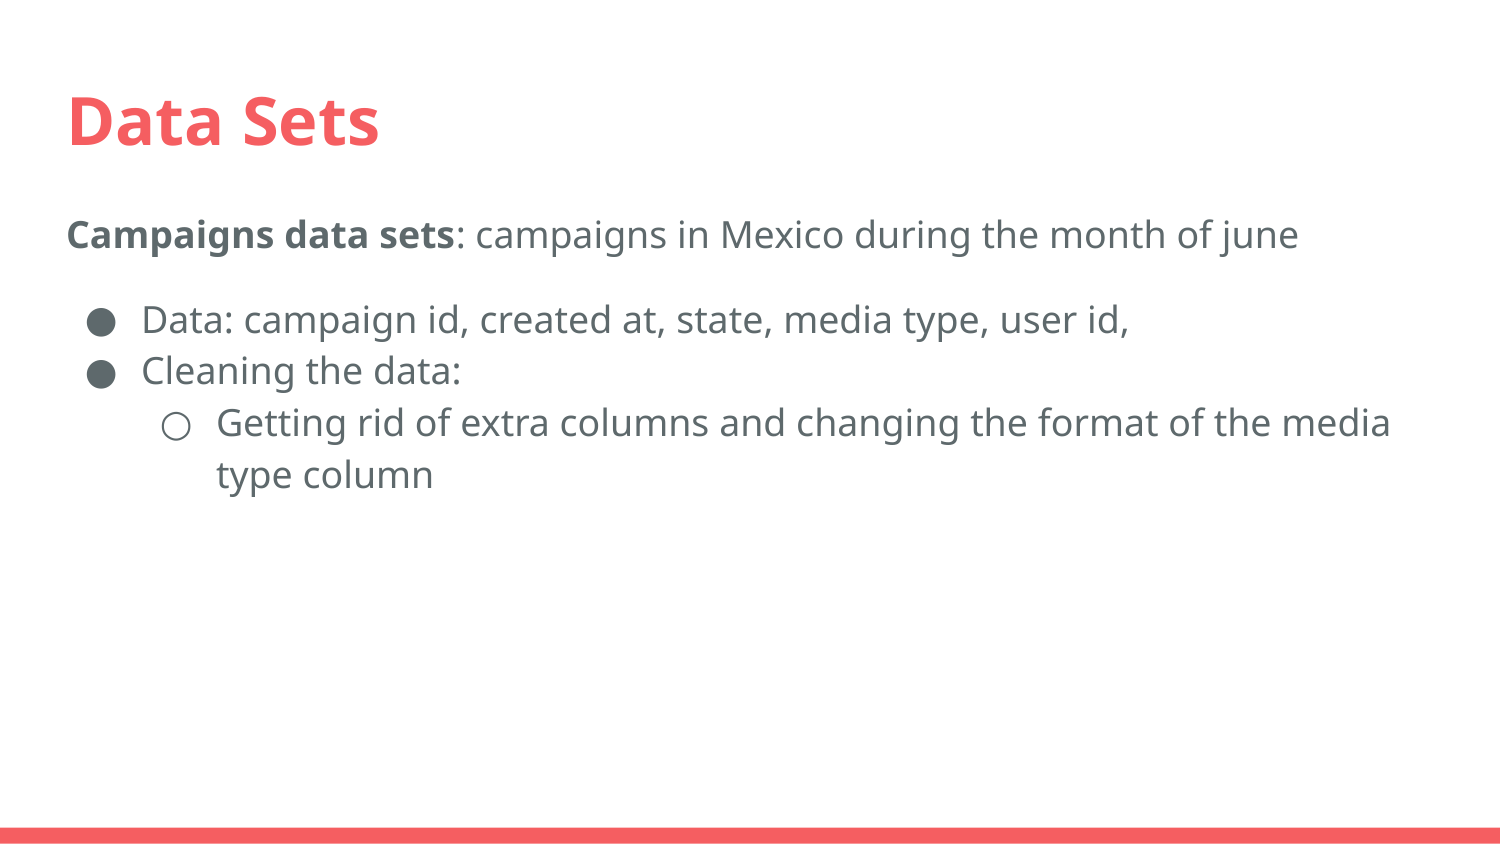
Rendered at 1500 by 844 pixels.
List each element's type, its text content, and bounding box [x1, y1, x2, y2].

list Campaigns data sets: campaigns in Mexico during the month of june Data: campaign id, created at, state, media type, user id, Cleaning the data: Getting rid of extra columns and changing the format of the media type column [51, 189, 1449, 750]
title Data Sets [51, 64, 1449, 167]
